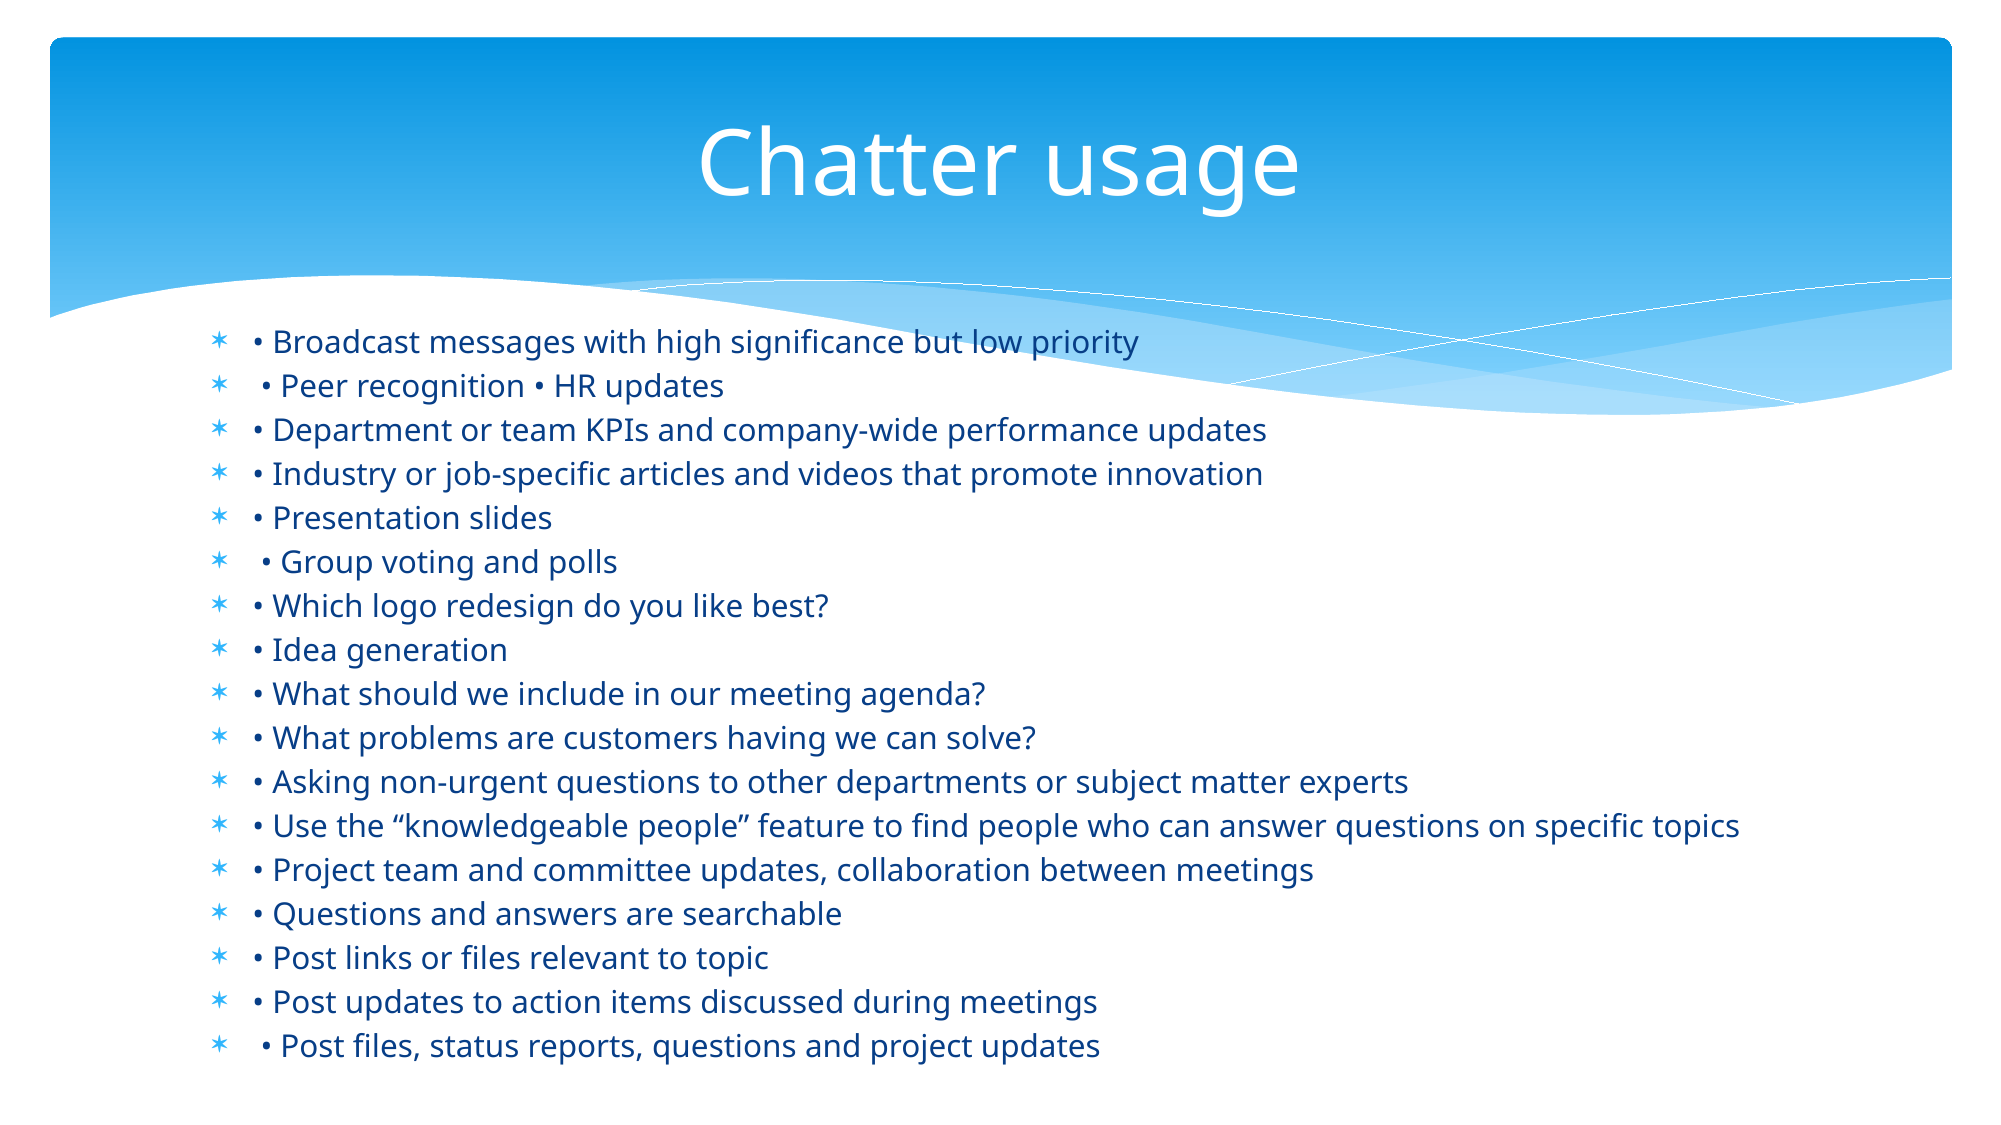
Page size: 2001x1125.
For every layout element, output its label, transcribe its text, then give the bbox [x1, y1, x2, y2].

title Chatter usage [99, 55, 1900, 261]
list • Broadcast messages with high significance but low priority • Peer recognition • HR updates • Department or team KPIs and company-wide performance updates • Industry or job-specific articles and videos that promote innovation • Presentation slides • Group voting and polls • Which logo redesign do you like best? • Idea generation • What should we include in our meeting agenda? • What problems are customers having we can solve? • Asking non-urgent questions to other departments or subject matter experts • Use the “knowledgeable people” feature to find people who can answer questions on specific topics • Project team and committee updates, collaboration between meetings • Questions and answers are searchable • Post links or files relevant to topic • Post updates to action items discussed during meetings • Post files, status reports, questions and project updates [196, 314, 1818, 1094]
